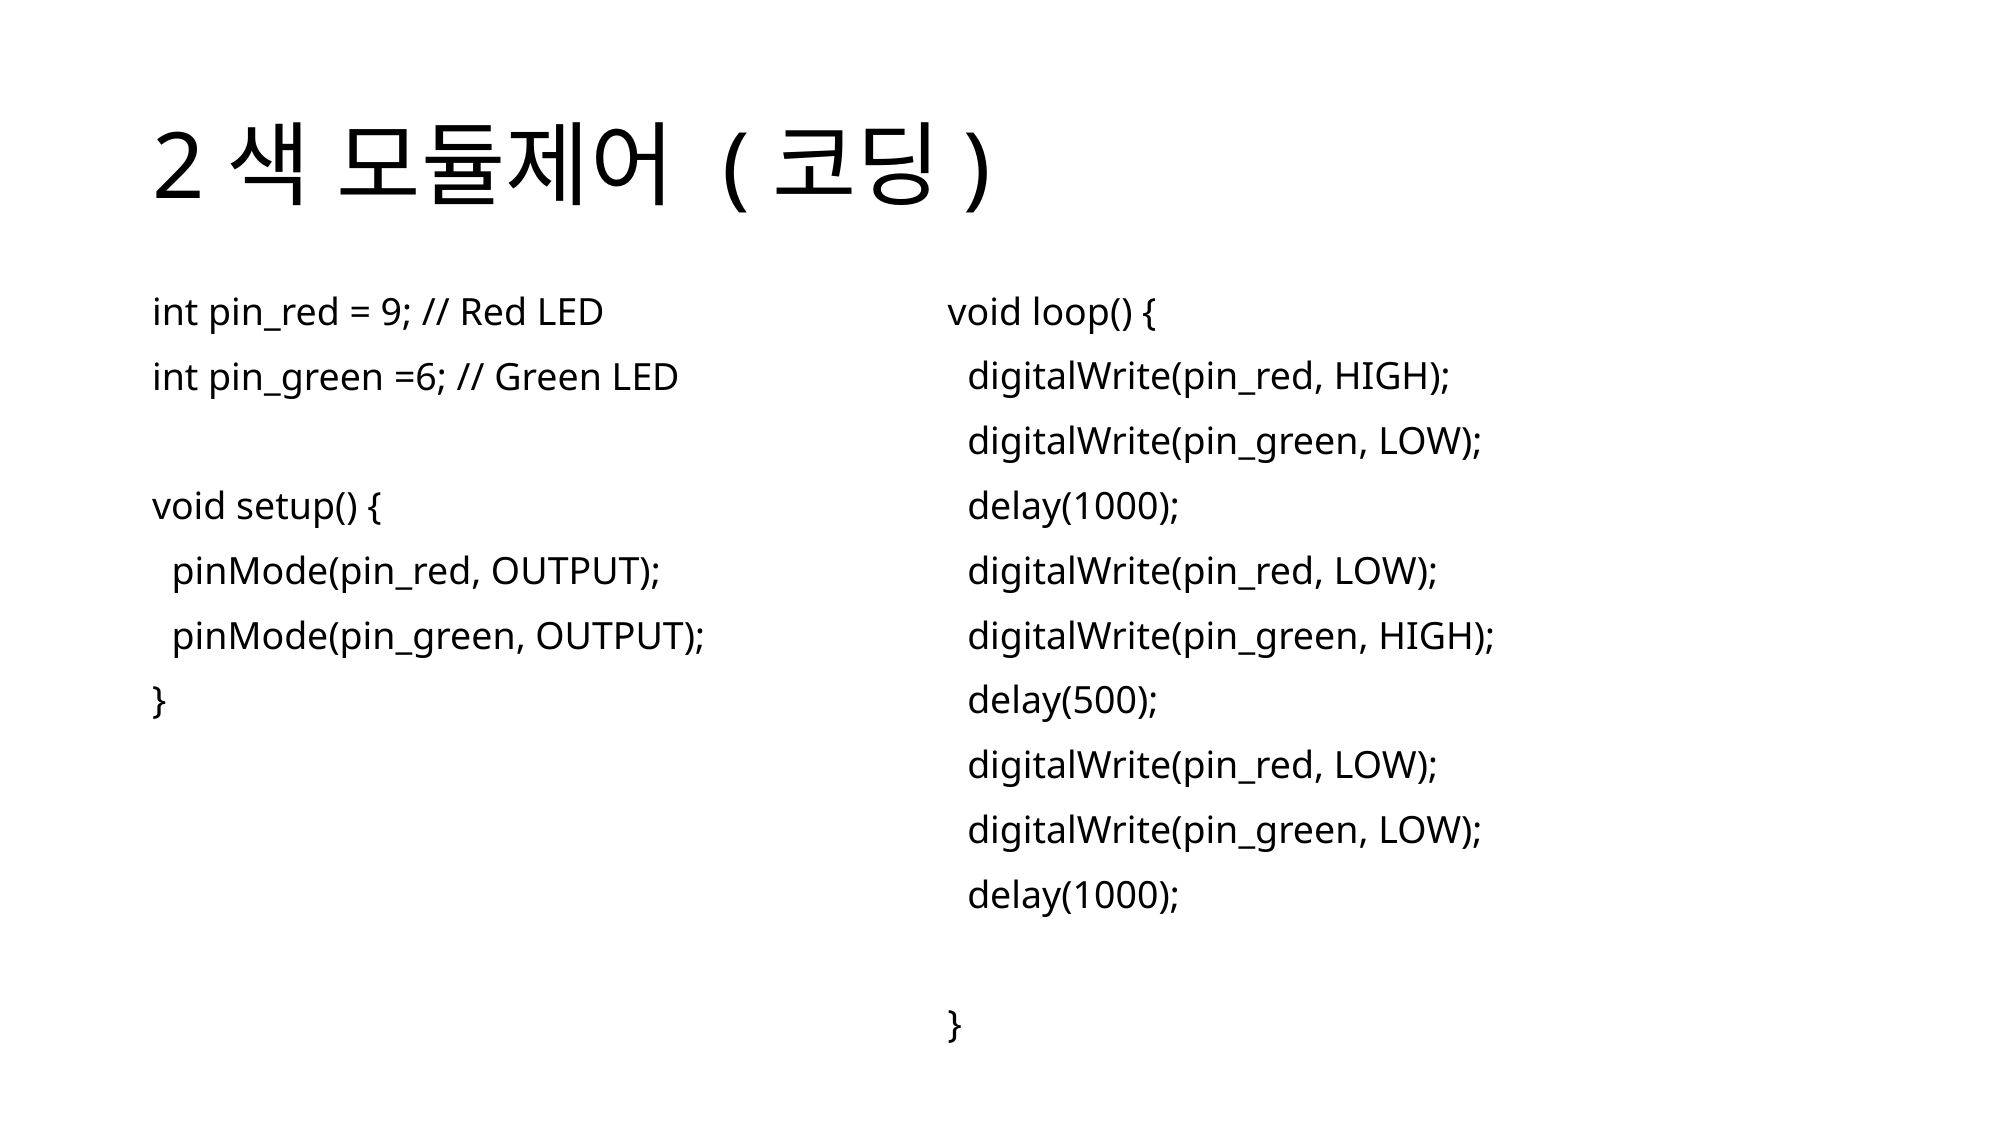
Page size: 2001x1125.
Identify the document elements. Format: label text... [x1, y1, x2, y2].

title 2색 모듈제어 (코딩) [137, 59, 1863, 278]
text_box int pin_red = 9; // Red LED int pin_green =6; // Green LED void setup() { pinMode(pin_red, OUTPUT); pinMode(pin_green, OUTPUT); } [137, 277, 933, 791]
text_box void loop() { digitalWrite(pin_red, HIGH); digitalWrite(pin_green, LOW); delay(1000); digitalWrite(pin_red, LOW); digitalWrite(pin_green, HIGH); delay(500); digitalWrite(pin_red, LOW); digitalWrite(pin_green, LOW); delay(1000); } [933, 277, 1713, 1115]
